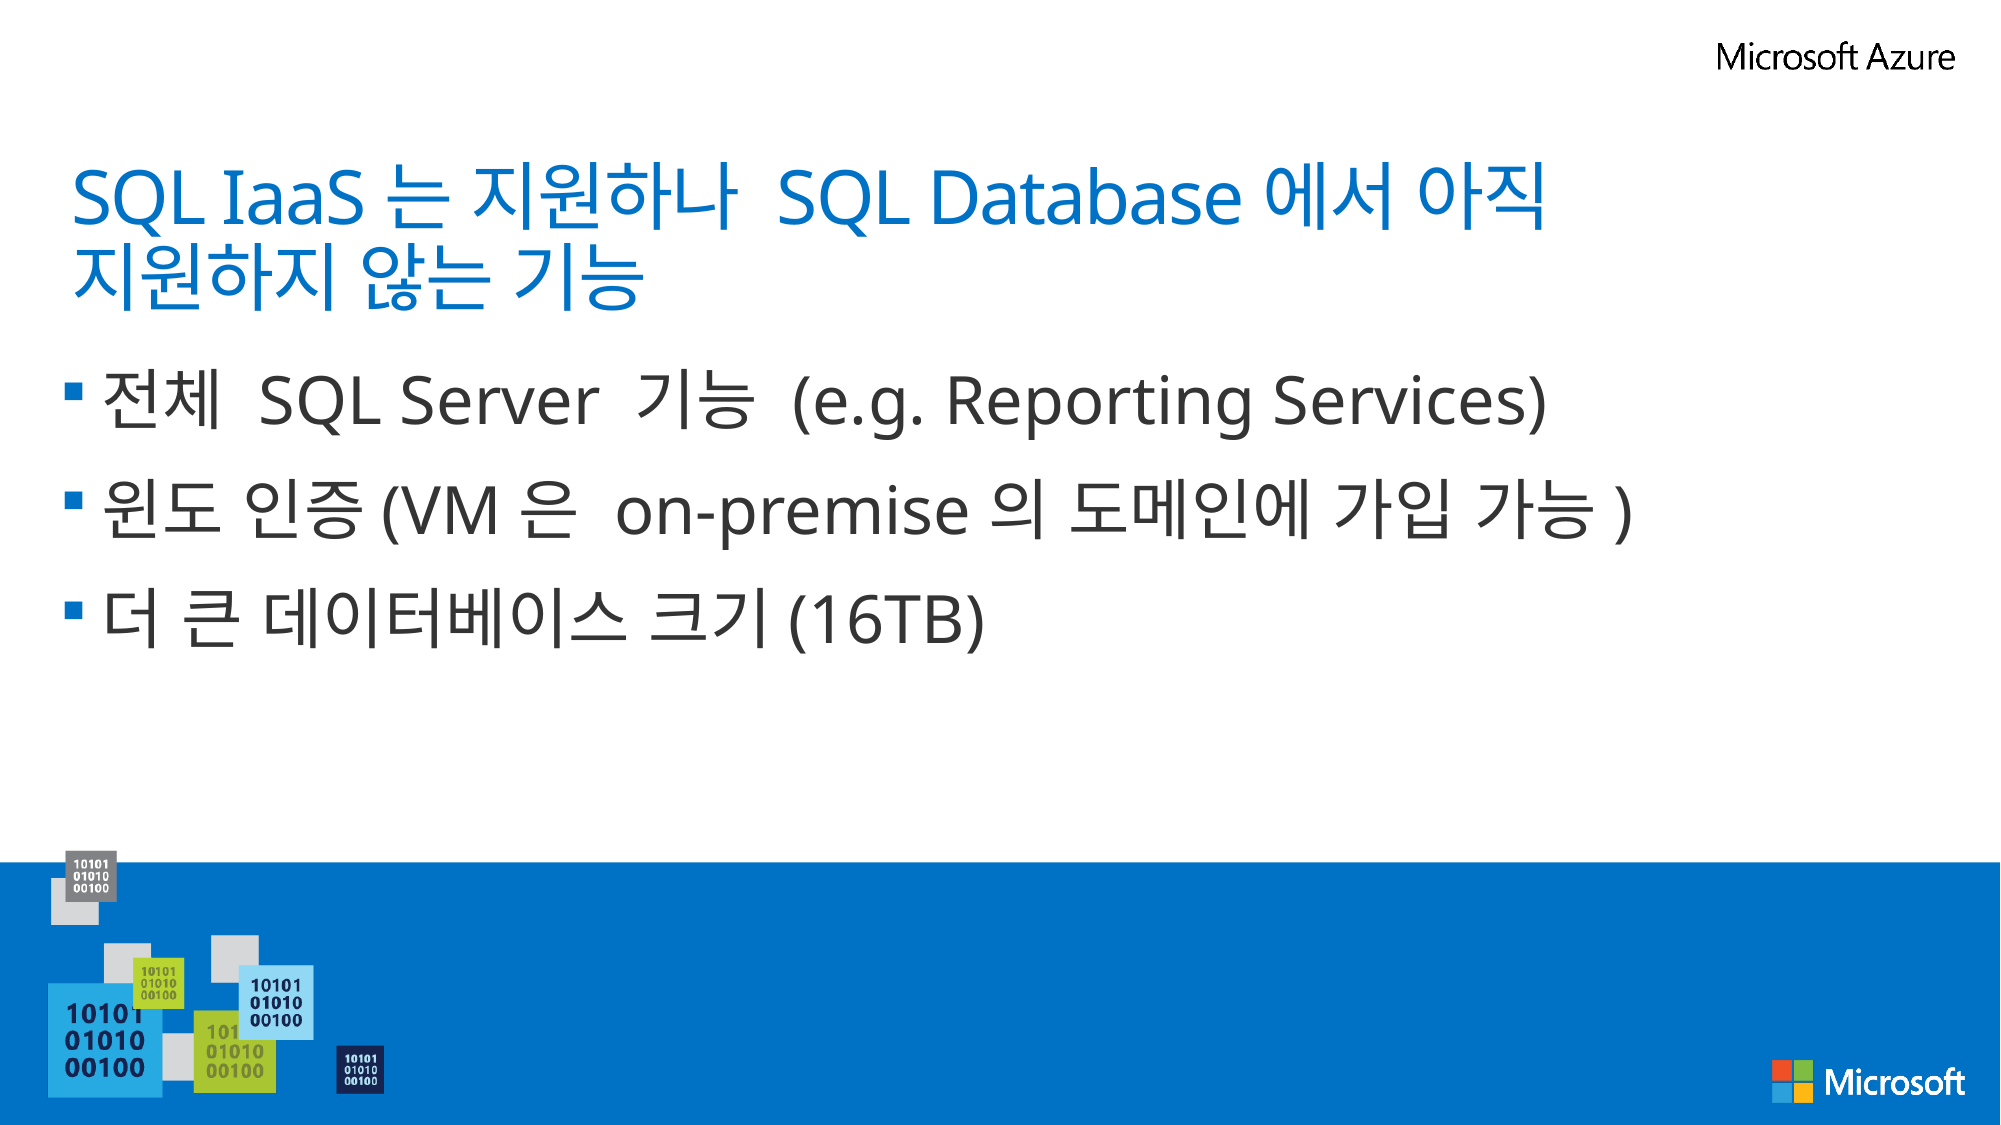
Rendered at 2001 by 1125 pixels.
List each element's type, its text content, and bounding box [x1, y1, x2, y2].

title SQL IaaS는 지원하나 SQL Database에서 아직 지원하지 않는 기능 [45, 152, 1682, 304]
picture [1699, 24, 1973, 88]
picture [17, 808, 463, 1125]
picture [1772, 1060, 1965, 1103]
list 전체 SQL Server 기능 (e.g. Reporting Services) 윈도 인증(VM은 on-premise의 도메인에 가입 가능) 더 큰 데이터베이스 크기(16TB) [45, 359, 1682, 806]
